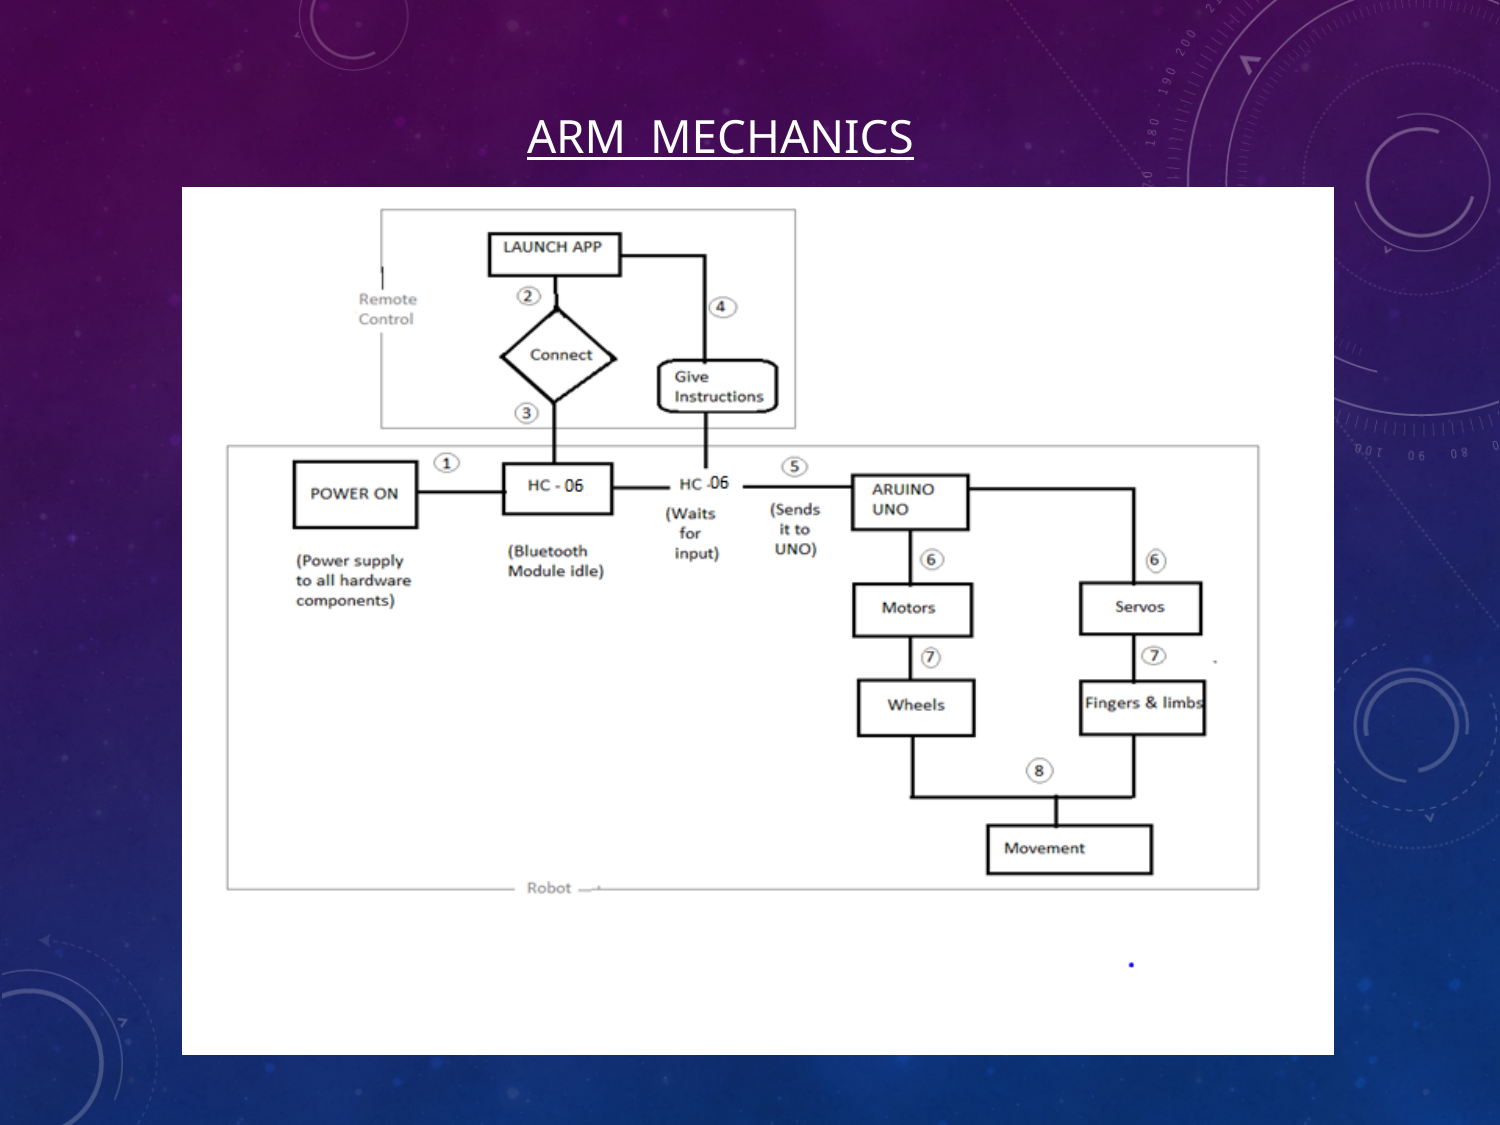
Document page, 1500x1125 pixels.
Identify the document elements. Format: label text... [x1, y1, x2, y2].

picture [0, 0, 1500, 1125]
text_box ARM MECHANICS [512, 99, 1004, 170]
